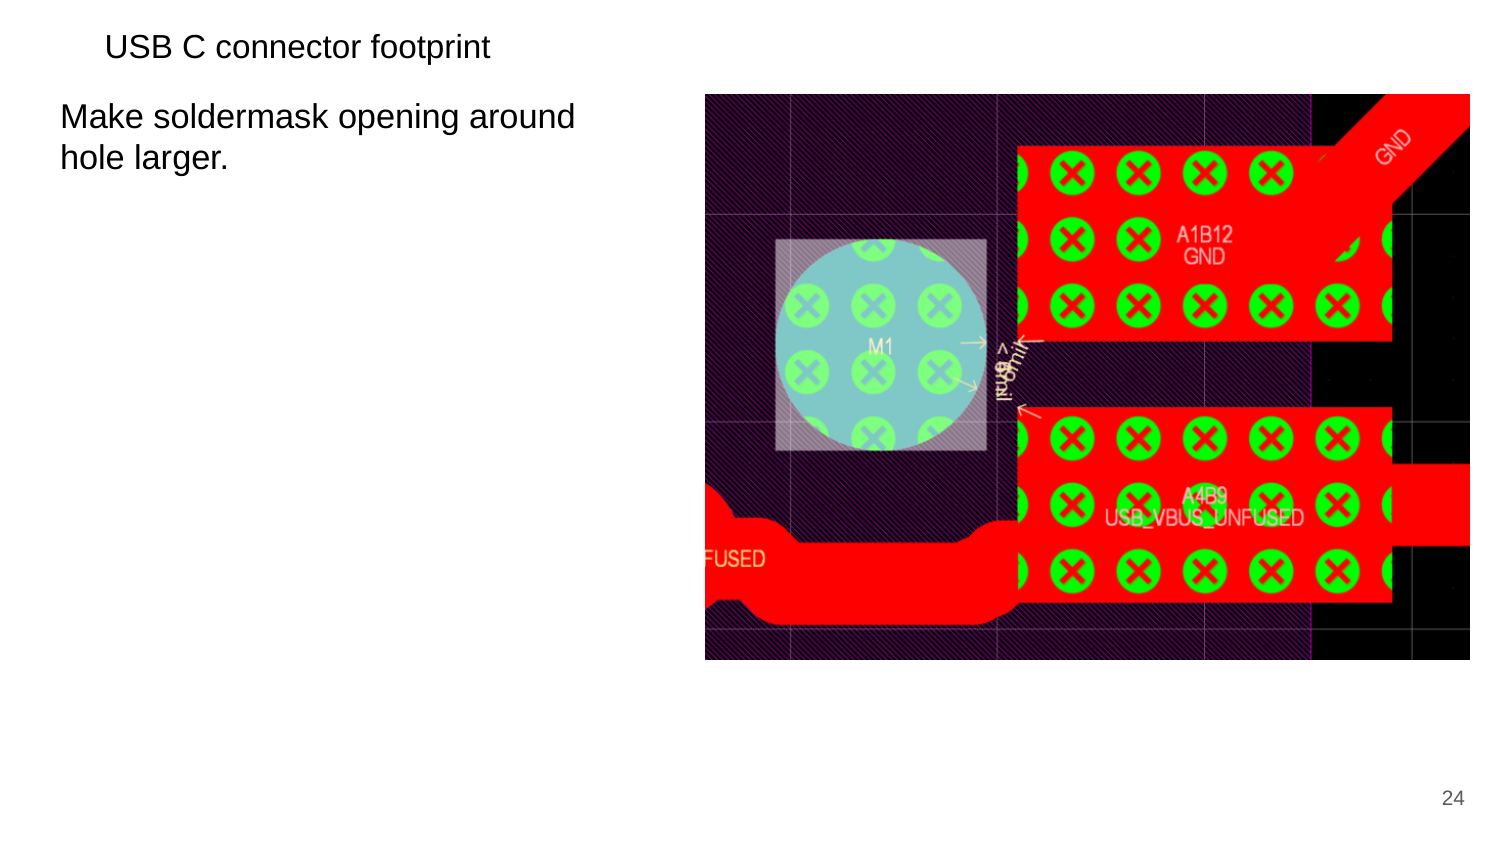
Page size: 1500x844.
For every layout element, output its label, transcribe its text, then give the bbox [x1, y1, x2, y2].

text_box USB C connector footprint [89, 9, 804, 73]
picture [705, 94, 1470, 660]
text_box Make soldermask opening around hole larger. [45, 86, 622, 184]
slide_number 24 [1389, 764, 1480, 830]
